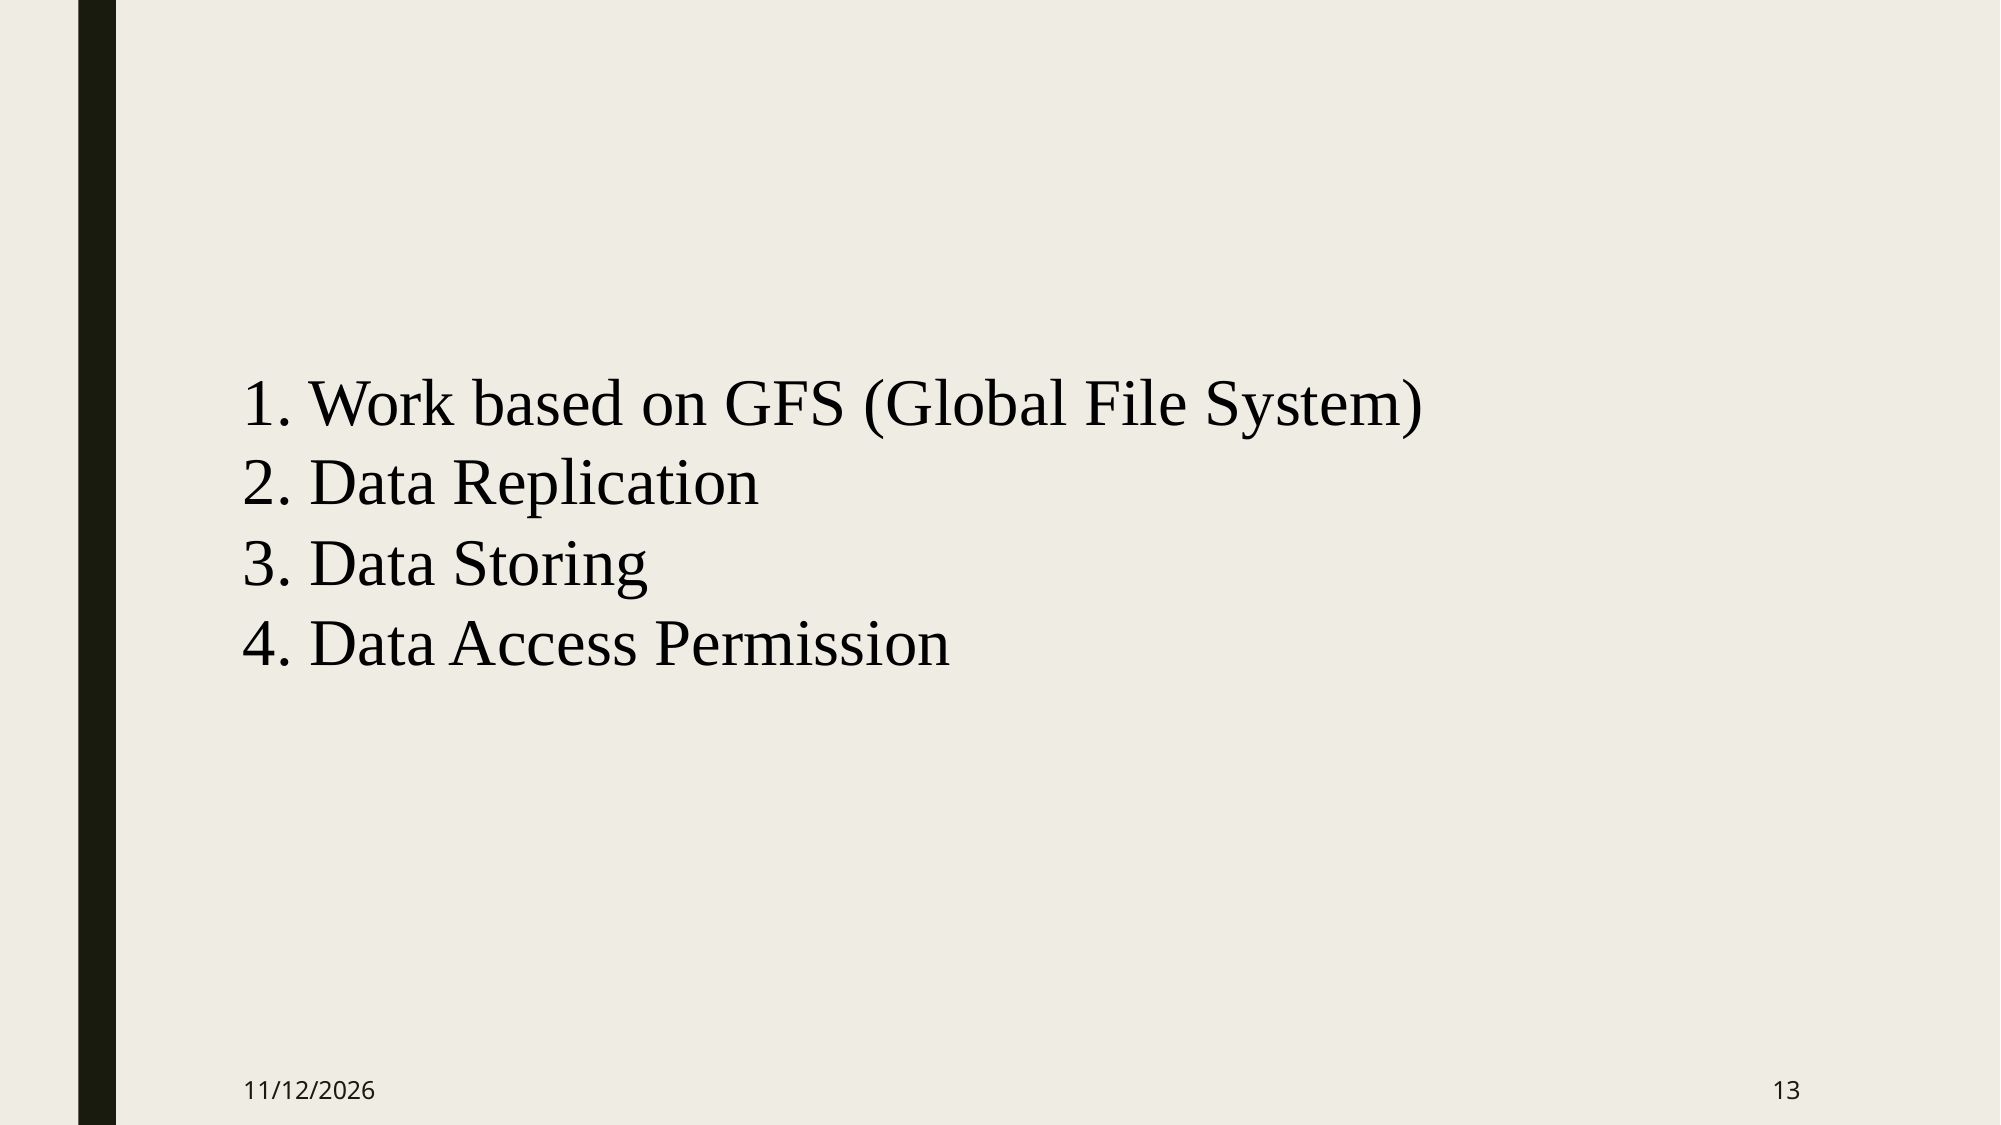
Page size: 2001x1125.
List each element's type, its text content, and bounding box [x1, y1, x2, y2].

text_box 1. Work based on GFS (Global File System) 2. Data Replication 3. Data Storing 4. Data Access Permission [228, 351, 1698, 686]
slide_number 13 [1553, 1058, 1816, 1125]
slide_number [228, 1058, 426, 1125]
text_box [223, 378, 1528, 1031]
